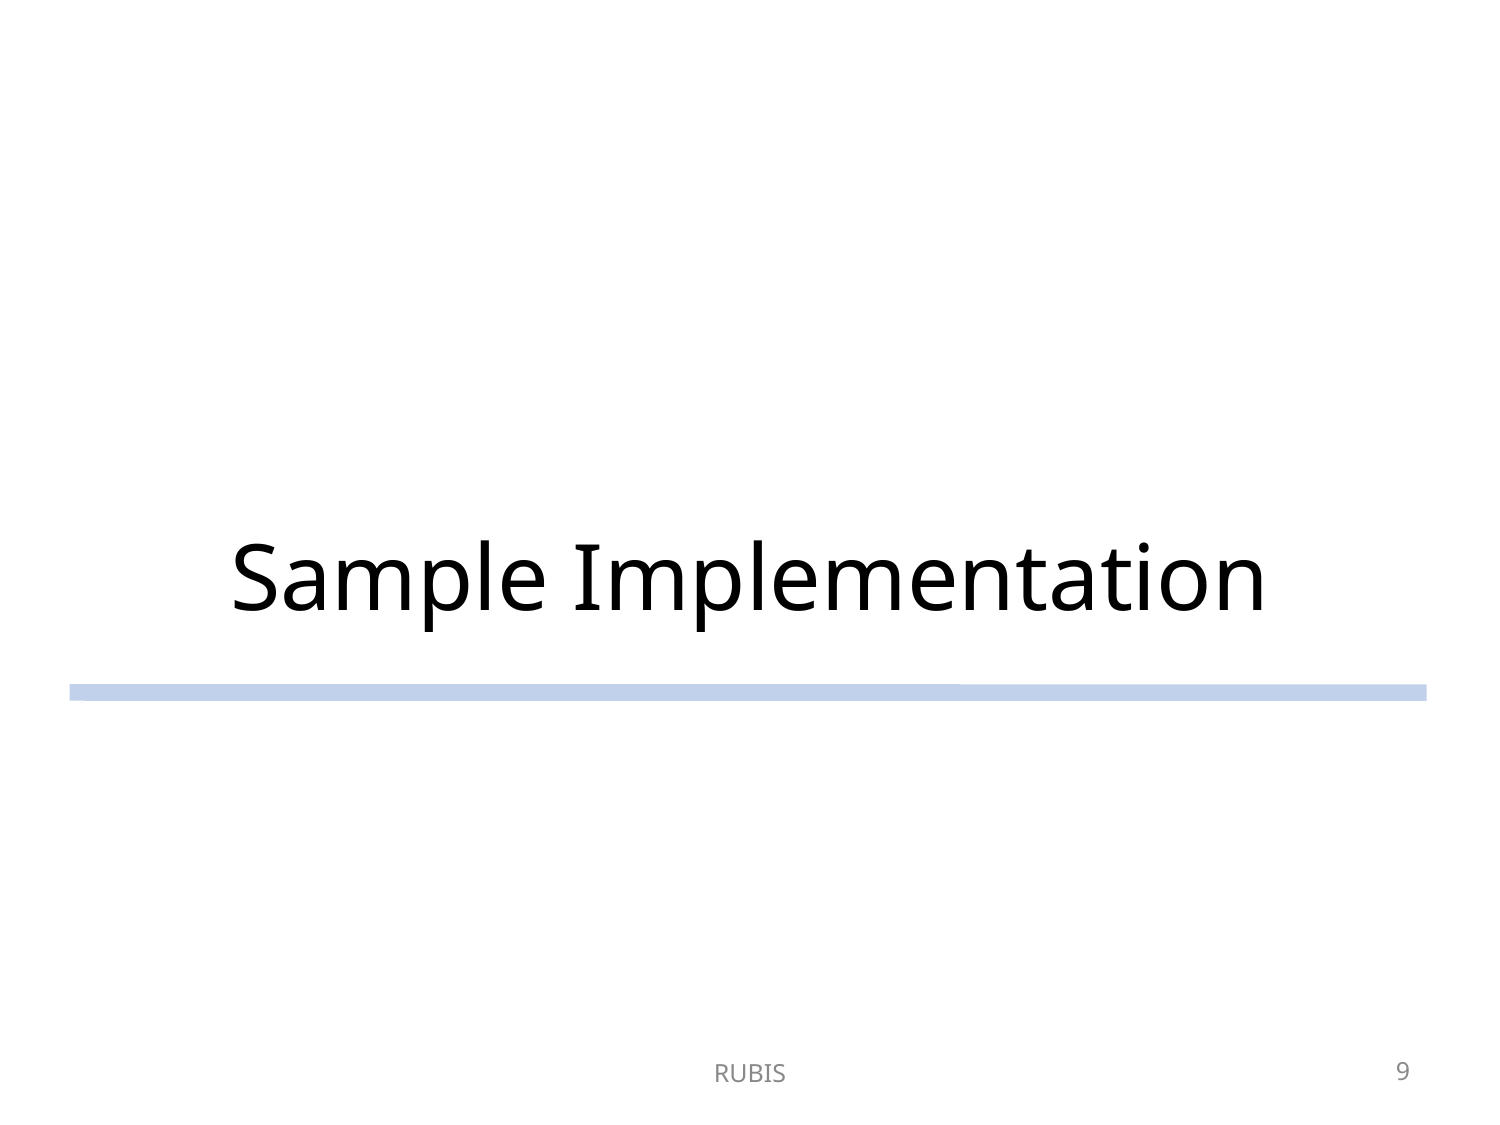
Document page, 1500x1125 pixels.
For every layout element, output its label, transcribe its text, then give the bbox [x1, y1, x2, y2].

slide_number 9 [1074, 1042, 1425, 1103]
title Sample Implementation [75, 384, 1425, 763]
footer RUBIS [512, 1042, 988, 1103]
